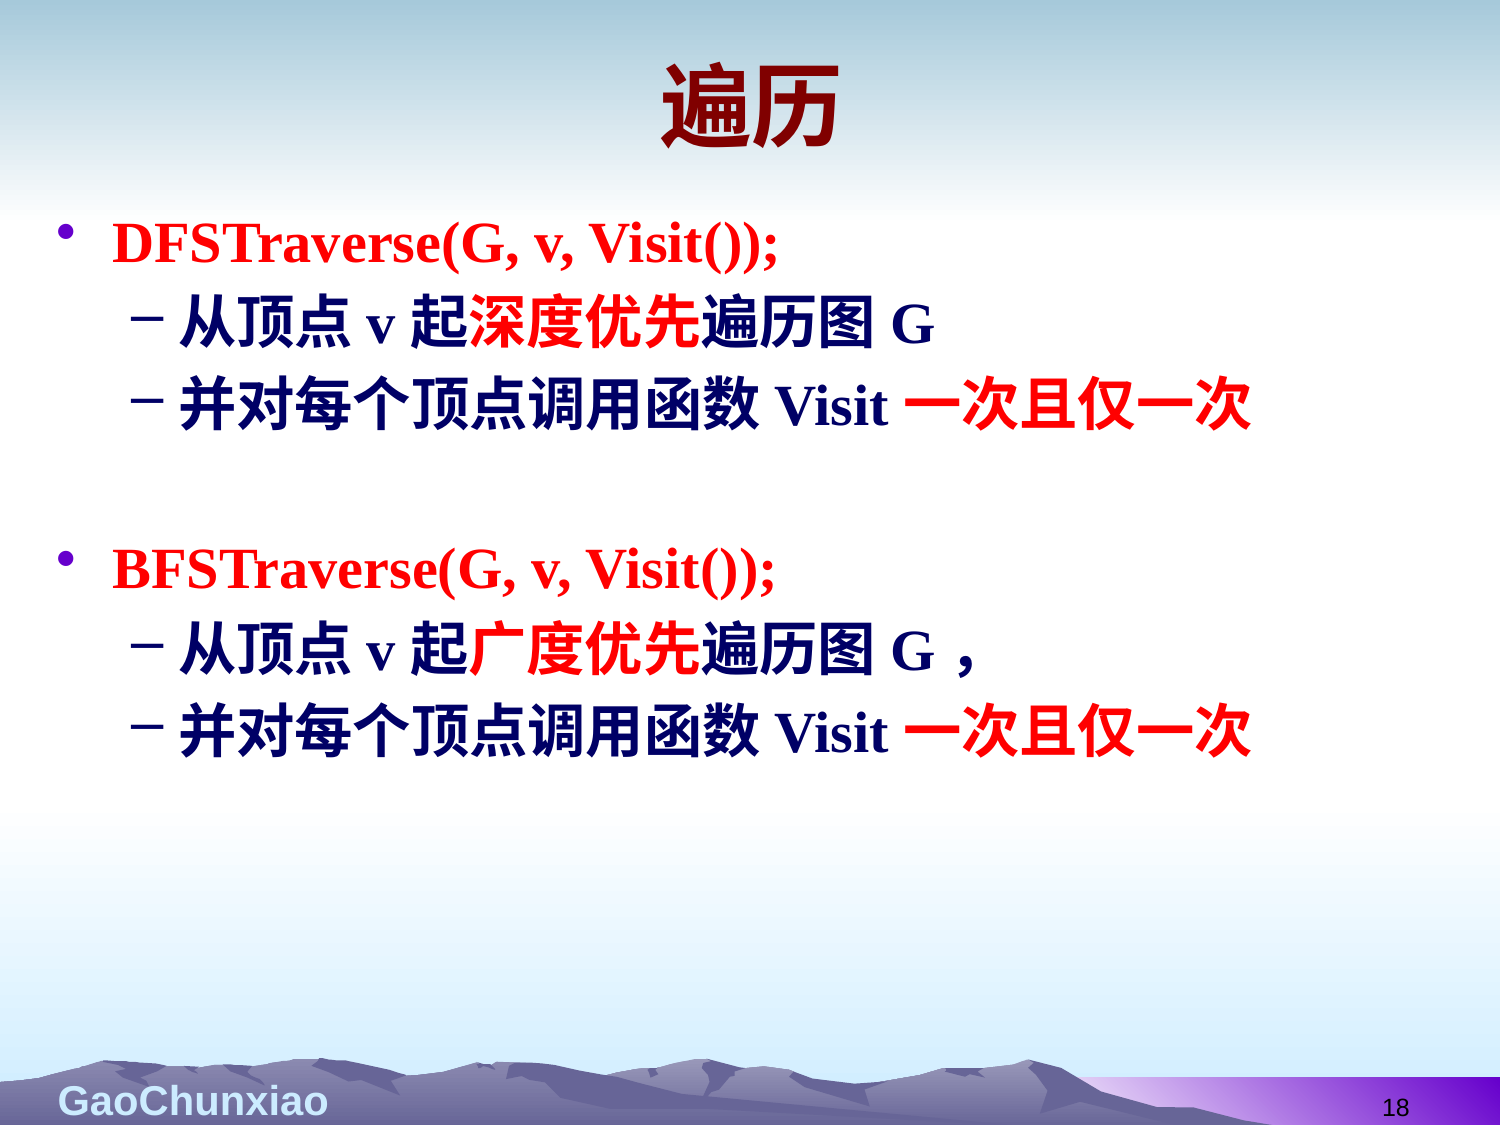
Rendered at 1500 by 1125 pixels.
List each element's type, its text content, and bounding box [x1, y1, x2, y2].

title 遍历 [76, 19, 1427, 188]
list DFSTraverse(G, v, Visit()); 从顶点v起深度优先遍历图G 并对每个顶点调用函数Visit一次且仅一次 BFSTraverse(G, v, Visit()); 从顶点v起广度优先遍历图G， 并对每个顶点调用函数Visit一次且仅一次 [41, 196, 1459, 1047]
slide_number 18 [1074, 1054, 1425, 1125]
